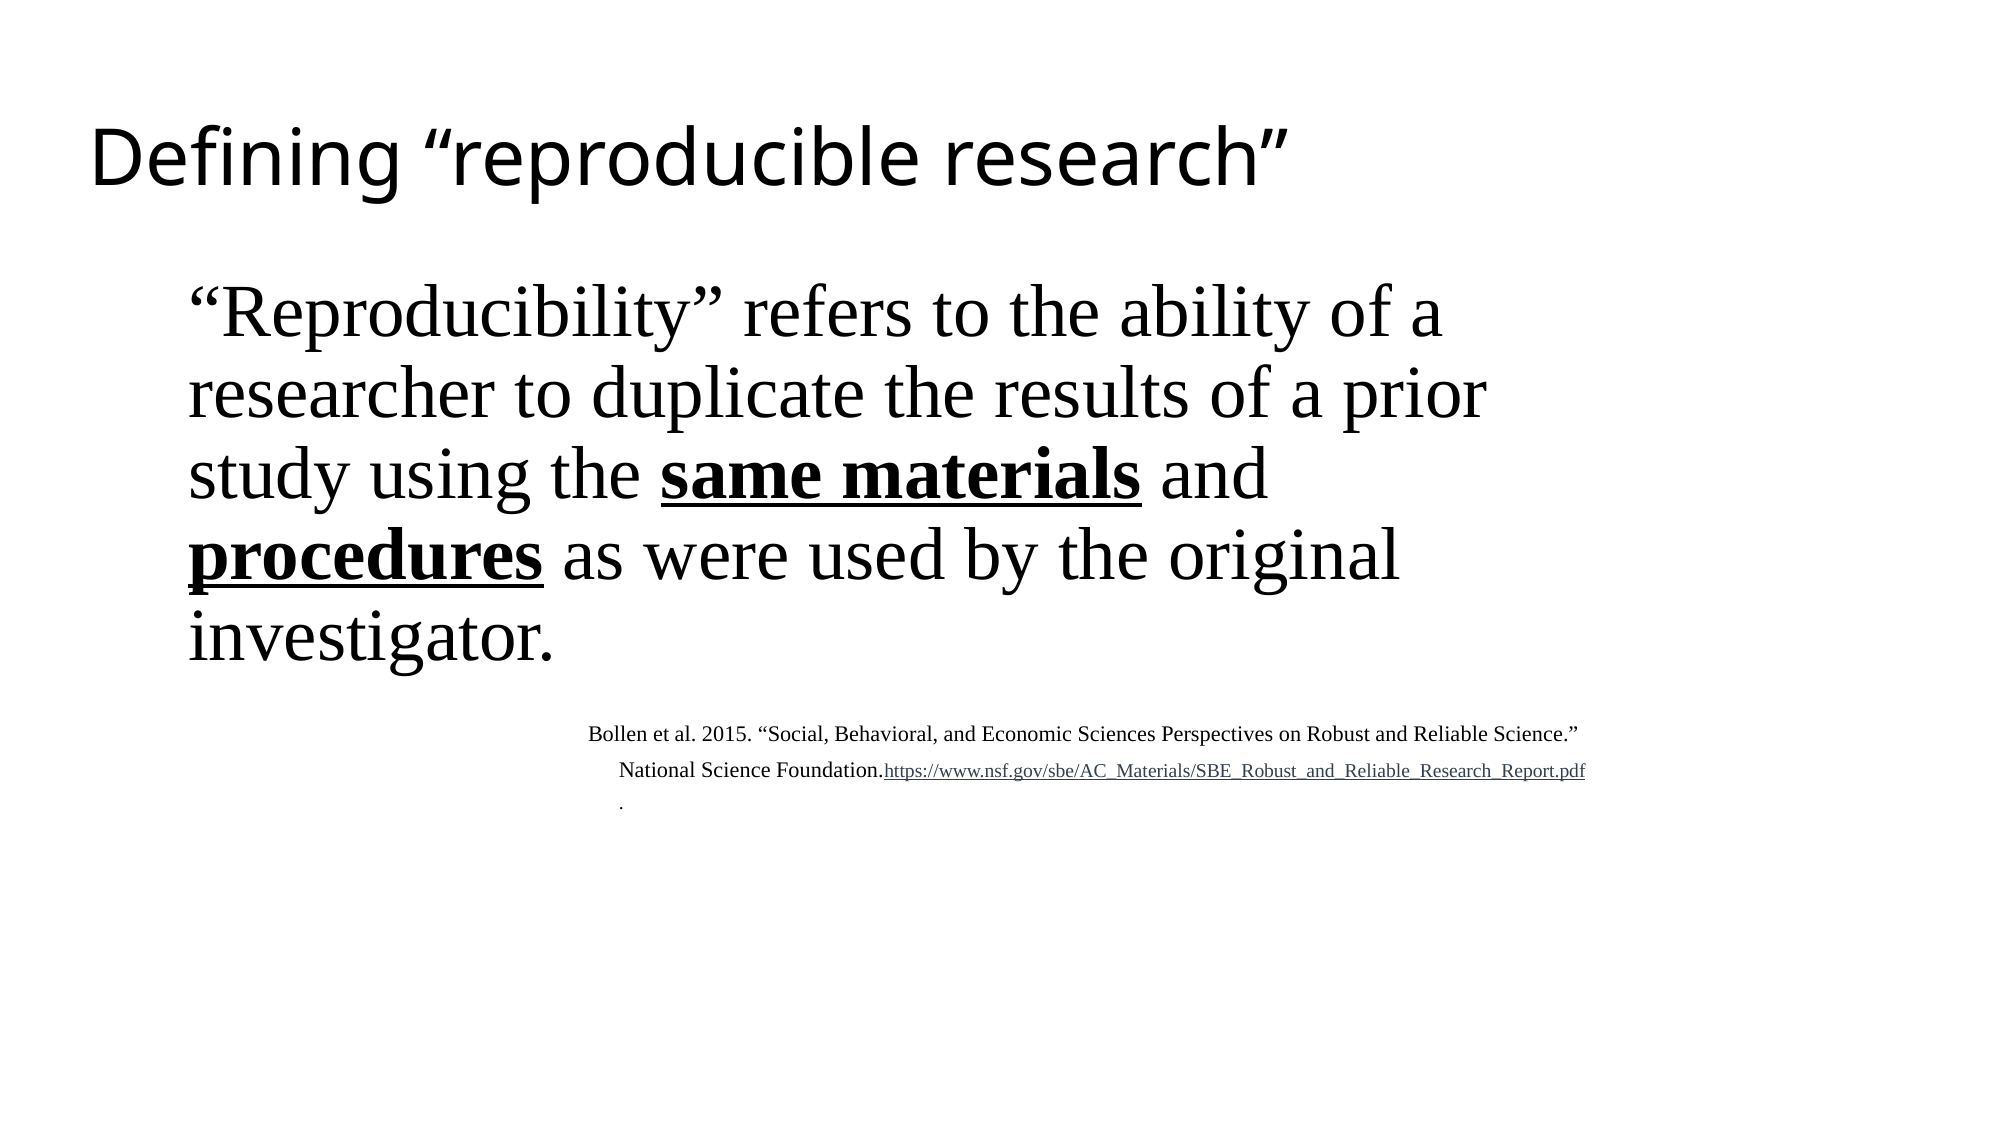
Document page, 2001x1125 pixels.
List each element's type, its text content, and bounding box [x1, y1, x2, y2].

list “Reproducibility” refers to the ability of a researcher to duplicate the results of a prior study using the same materials and procedures as were used by the original investigator. Bollen et al. 2015. “Social, Behavioral, and Economic Sciences Perspectives on Robust and Reliable Science.” National Science Foundation.https://www.nsf.gov/sbe/AC_Materials/SBE_Robust_and_Reliable_Research_Report.pdf. [68, 252, 1932, 1000]
title Defining “reproducible research” [68, 97, 1932, 223]
